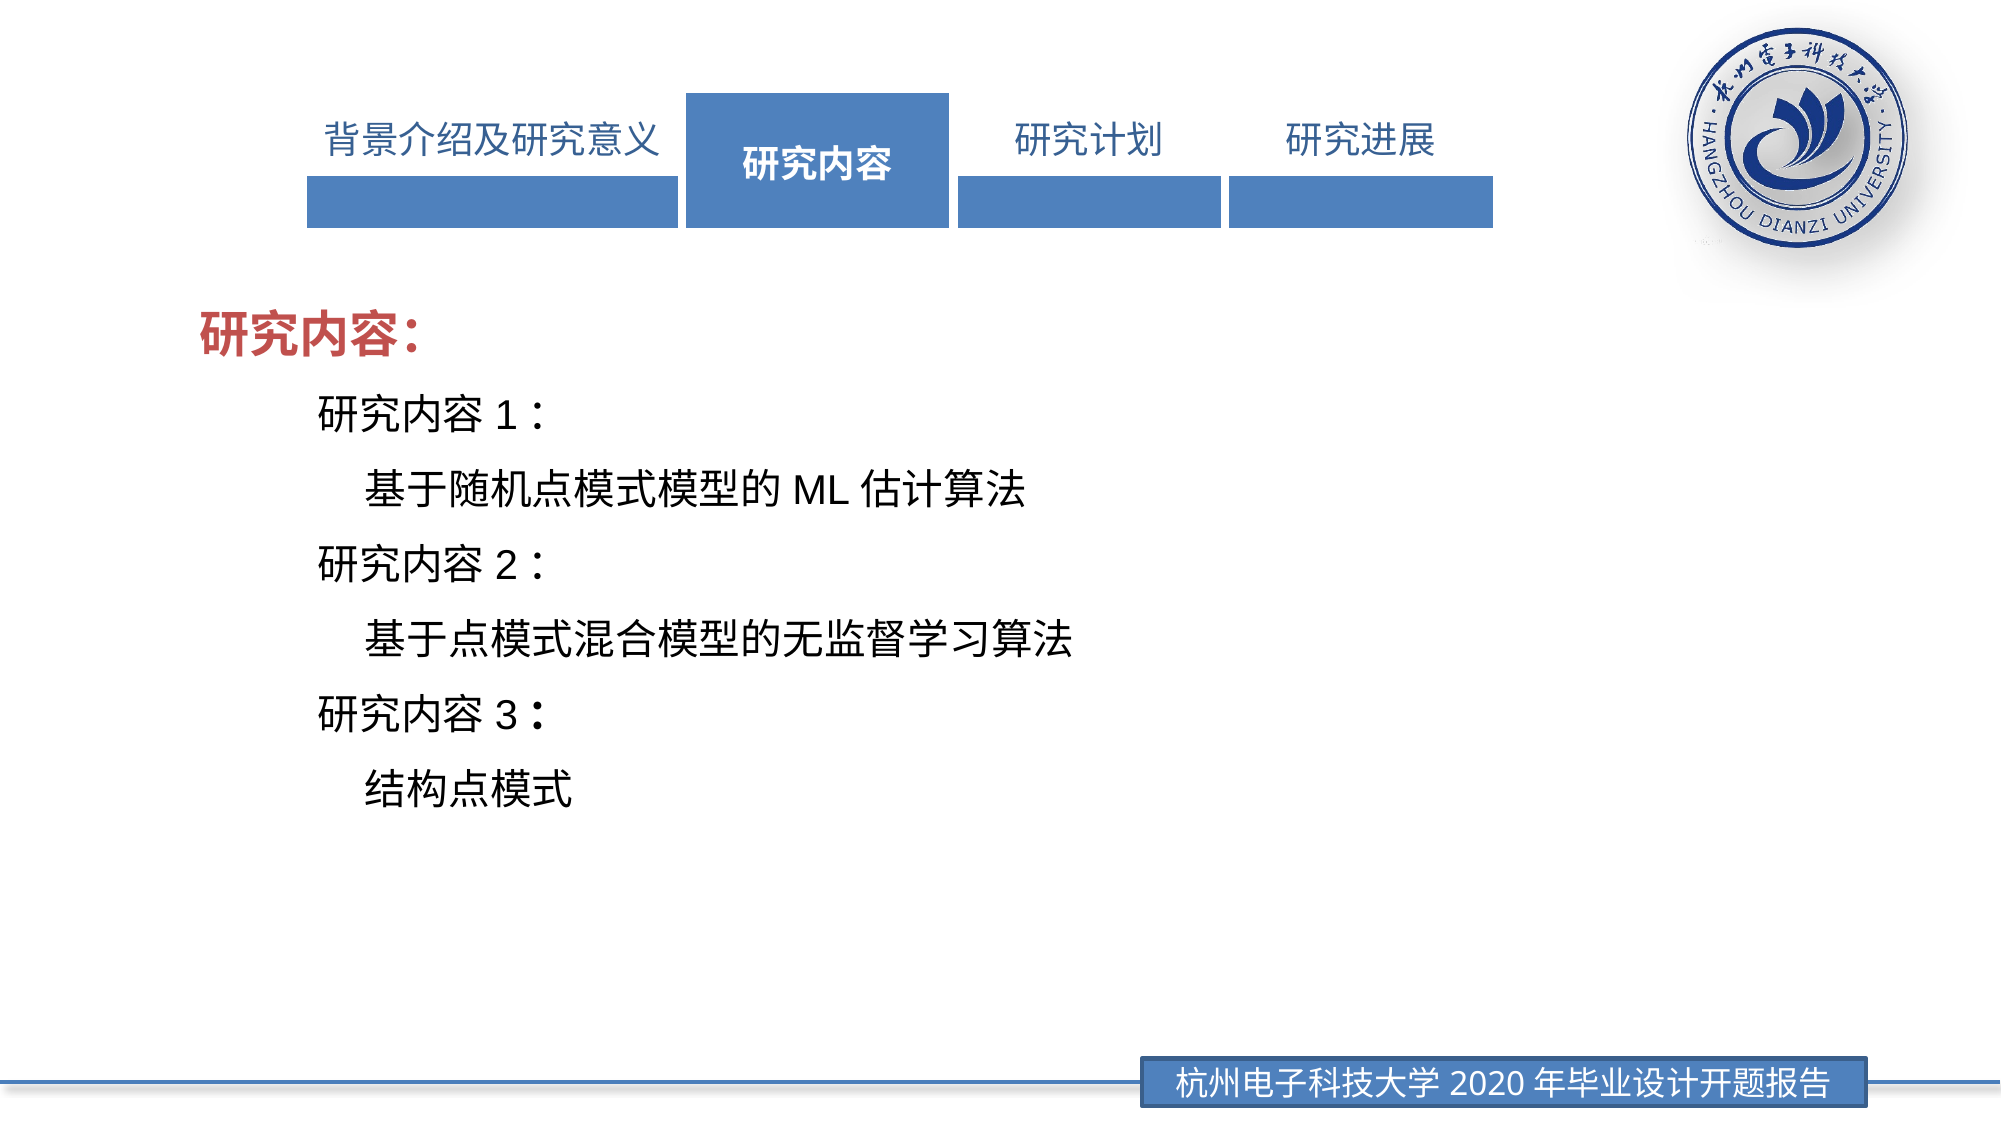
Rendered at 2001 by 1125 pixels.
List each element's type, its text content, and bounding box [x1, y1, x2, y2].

table_cell [307, 176, 678, 228]
text_box 研究内容： [184, 235, 1460, 370]
table_header 研究计划 [958, 93, 1221, 167]
table_header 背景介绍及研究意义 [307, 93, 678, 167]
table_cell [958, 176, 1221, 228]
text_box 研究内容1： 基于随机点模式模型的ML估计算法 研究内容2： 基于点模式混合模型的无监督学习算法 研究内容3： 结构点模式 [303, 355, 1615, 883]
table_cell [1229, 176, 1493, 228]
table_header 研究内容 [686, 93, 949, 228]
table_header 研究进展 [1229, 93, 1494, 167]
picture [1679, 19, 1916, 256]
